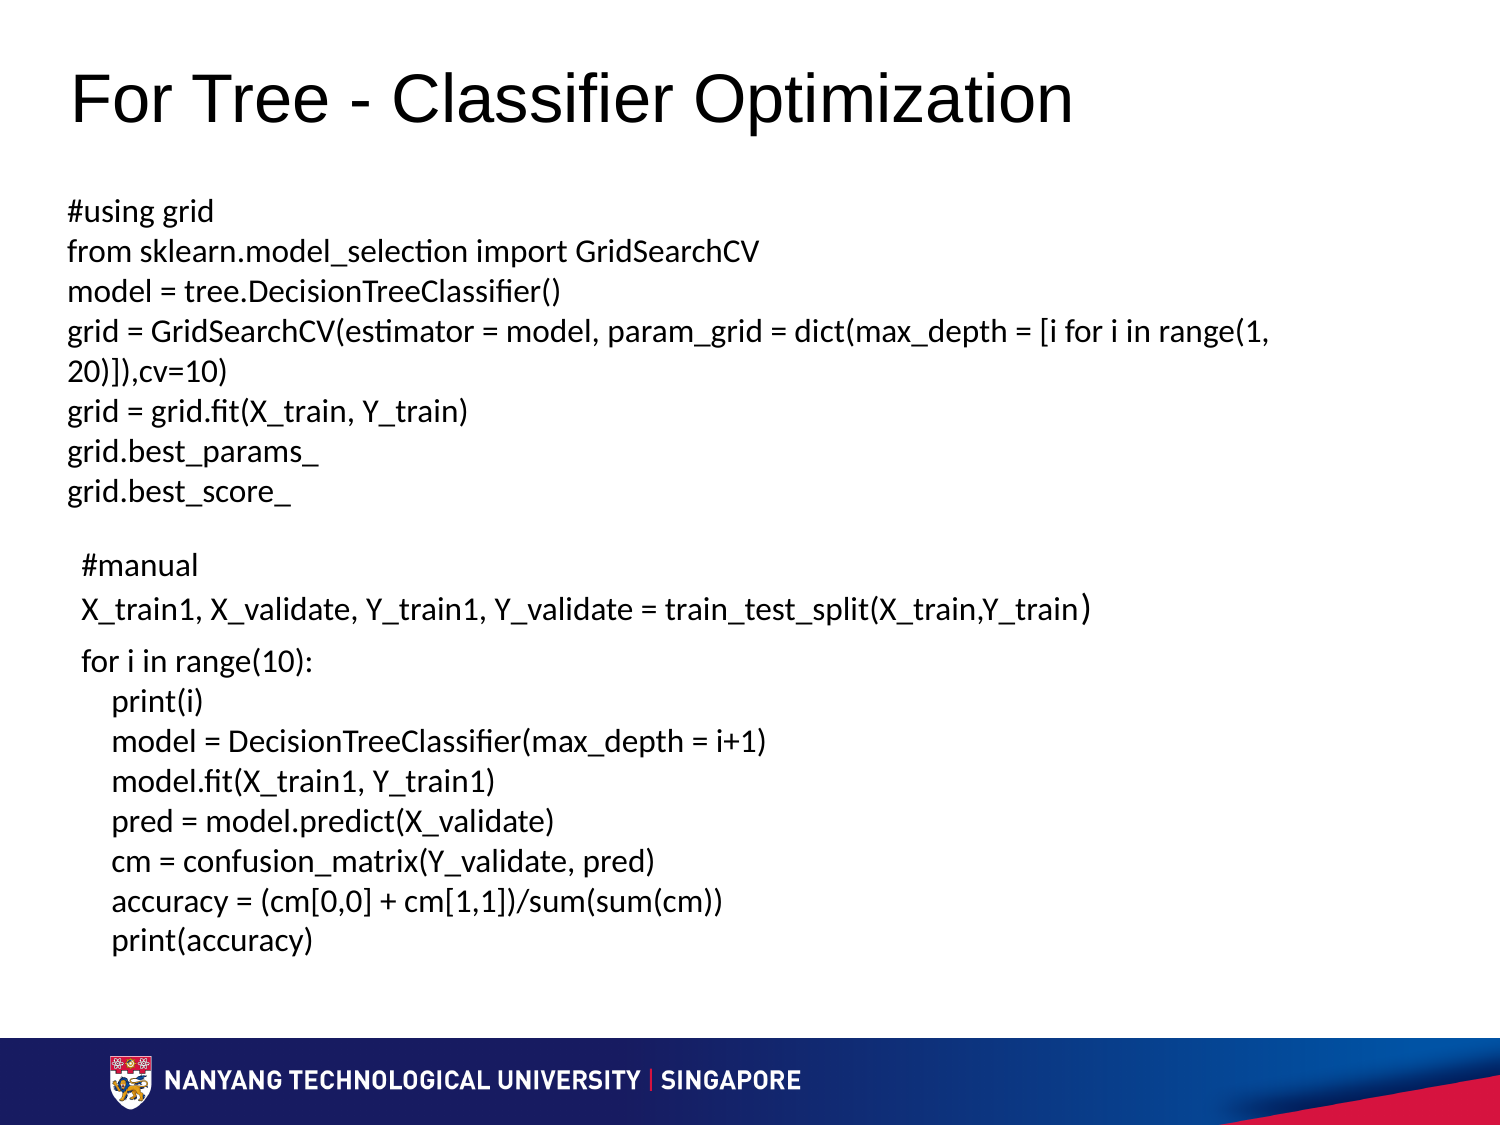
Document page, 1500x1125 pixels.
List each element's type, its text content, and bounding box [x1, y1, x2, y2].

picture [0, 1038, 1500, 1125]
text_box for i in range(10): print(i) model = DecisionTreeClassifier(max_depth = i+1) model.fit(X_train1, Y_train1) pred = model.predict(X_validate) cm = confusion_matrix(Y_validate, pred) accuracy = (cm[0,0] + cm[1,1])/sum(sum(cm)) print(accuracy) [66, 631, 1438, 966]
text_box #manual X_train1, X_validate, Y_train1, Y_validate = train_test_split(X_train,Y_train) [66, 535, 1417, 631]
title For Tree - Classifier Optimization [55, 1, 1406, 181]
text_box #using grid from sklearn.model_selection import GridSearchCV model = tree.DecisionTreeClassifier() grid = GridSearchCV(estimator = model, param_grid = dict(max_depth = [i for i in range(1, 20)]),cv=10) grid = grid.fit(X_train, Y_train) grid.best_params_ grid.best_score_ [52, 181, 1448, 517]
